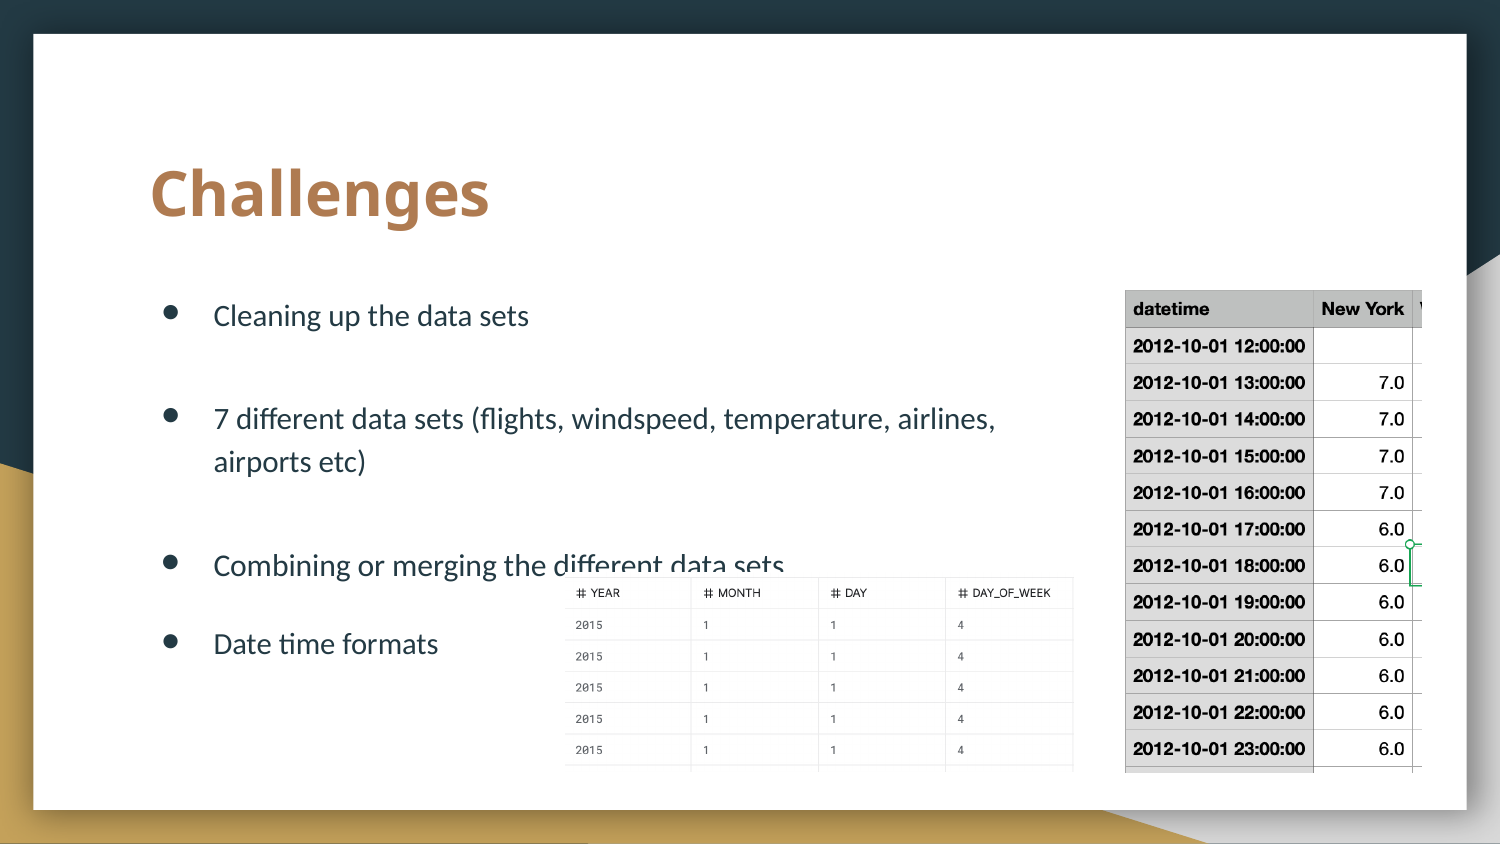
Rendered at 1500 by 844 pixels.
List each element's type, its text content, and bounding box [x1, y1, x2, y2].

list Cleaning up the data sets 7 different data sets (flights, windspeed, temperature, airlines, airports etc) Combining or merging the different data sets Date time formats [125, 274, 1109, 676]
picture [565, 572, 1074, 772]
picture [1121, 274, 1422, 774]
title Challenges [134, 138, 1366, 296]
